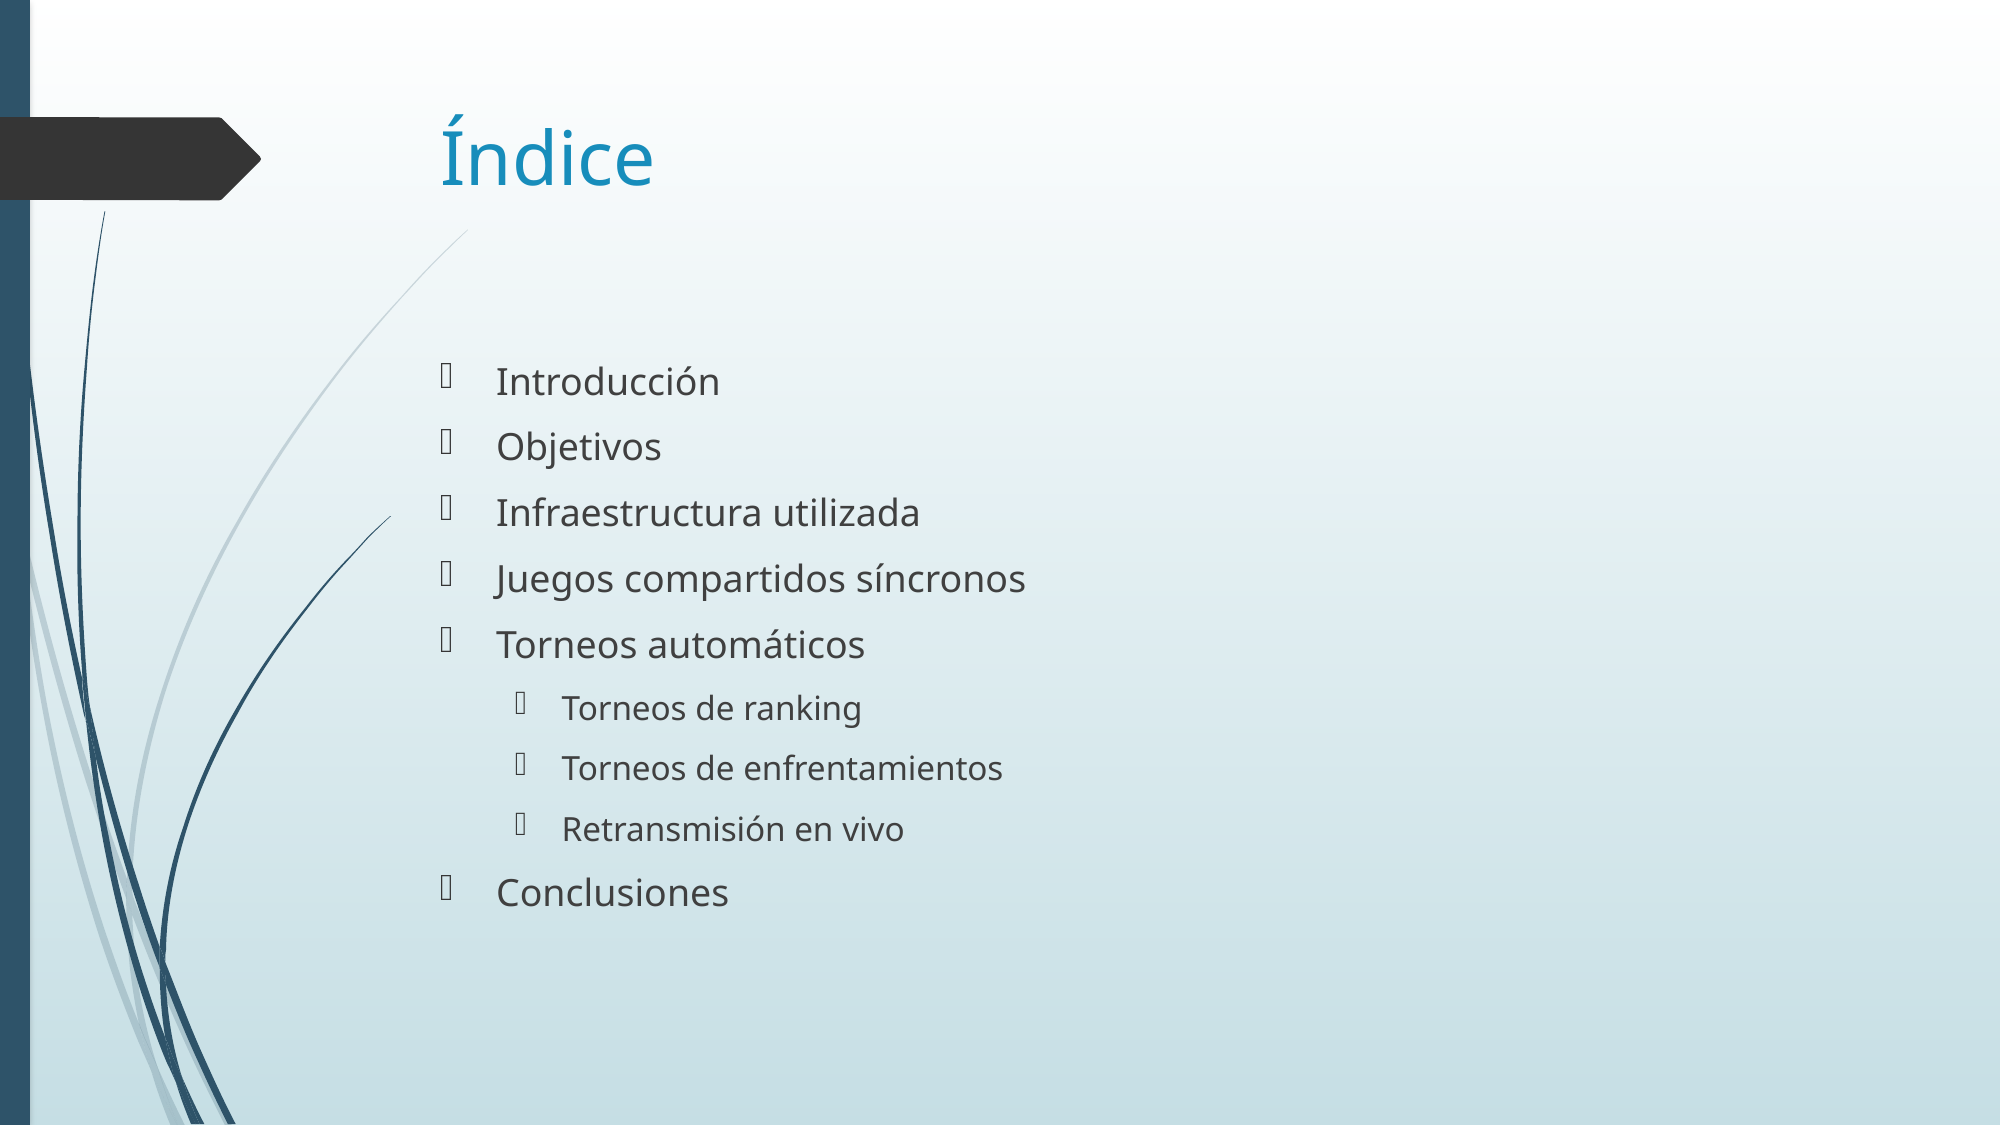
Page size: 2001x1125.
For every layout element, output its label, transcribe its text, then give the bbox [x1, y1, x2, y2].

title Índice [425, 102, 1888, 313]
list Introducción Objetivos Infraestructura utilizada Juegos compartidos síncronos Torneos automáticos Torneos de ranking Torneos de enfrentamientos Retransmisión en vivo Conclusiones [424, 350, 1888, 970]
